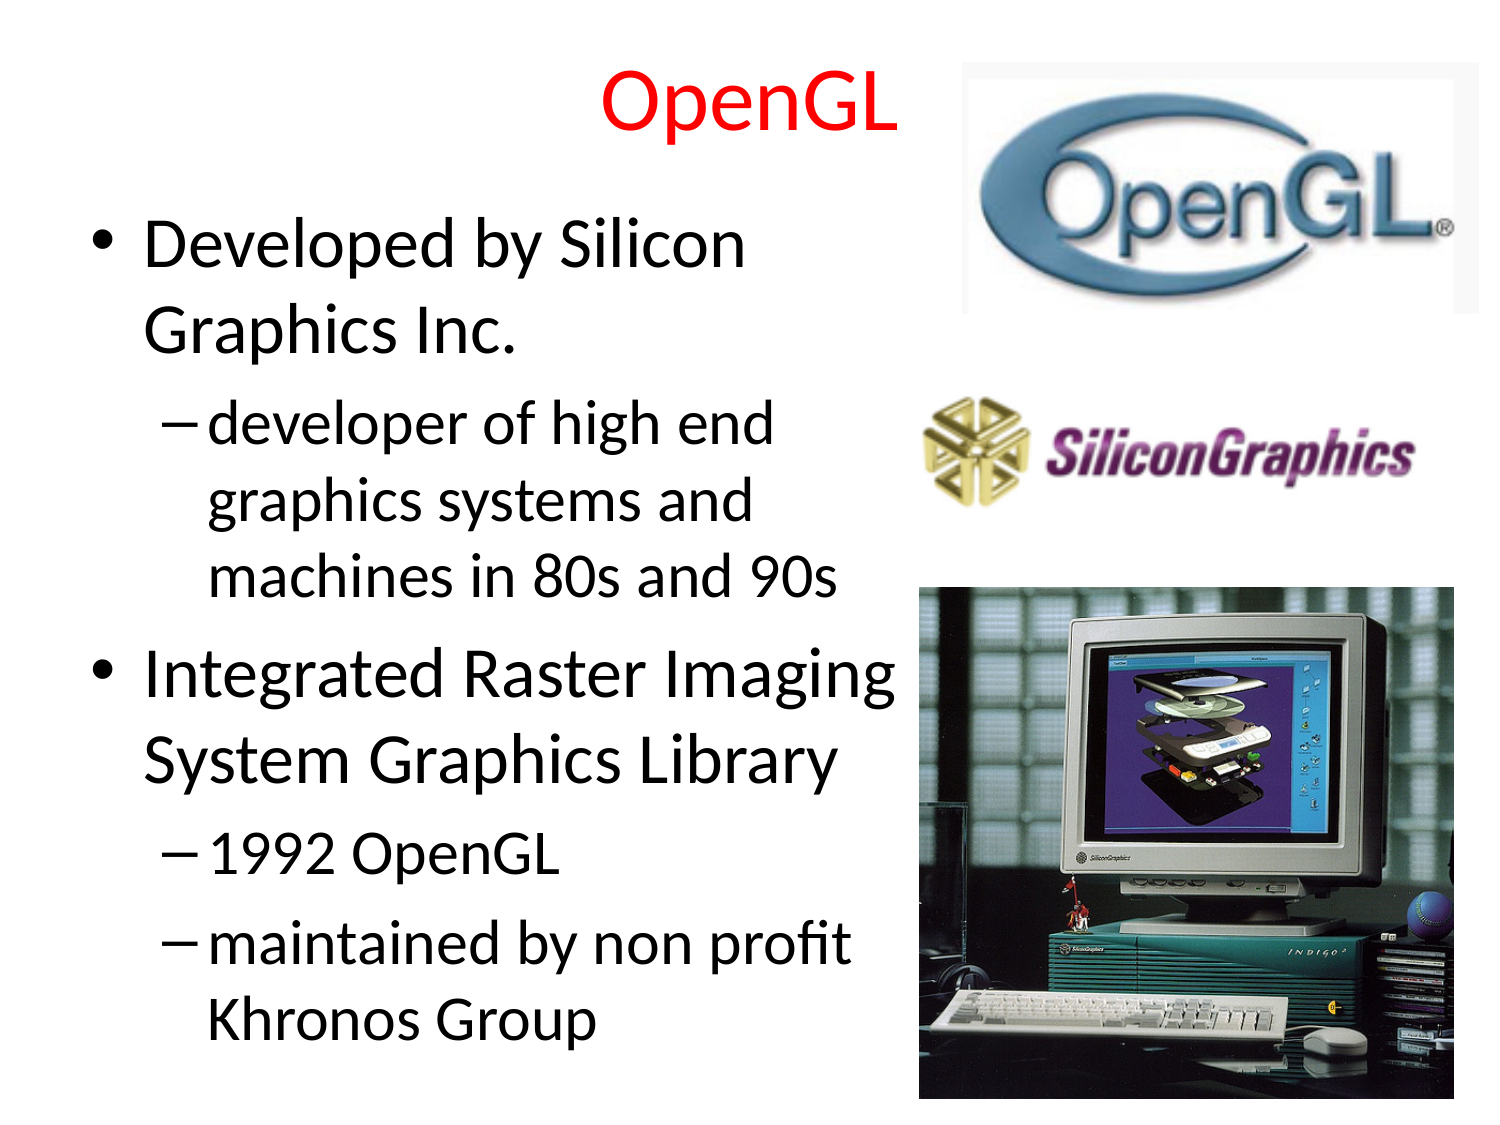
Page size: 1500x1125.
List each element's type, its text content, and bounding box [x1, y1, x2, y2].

picture [919, 374, 1429, 526]
picture [919, 587, 1455, 1099]
picture [962, 62, 1479, 314]
list Developed by Silicon Graphics Inc. developer of high end graphics systems and machines in 80s and 90s Integrated Raster Imaging System Graphics Library 1992 OpenGL maintained by non profit Khronos Group [75, 187, 913, 1125]
title OpenGL [75, 0, 1425, 188]
